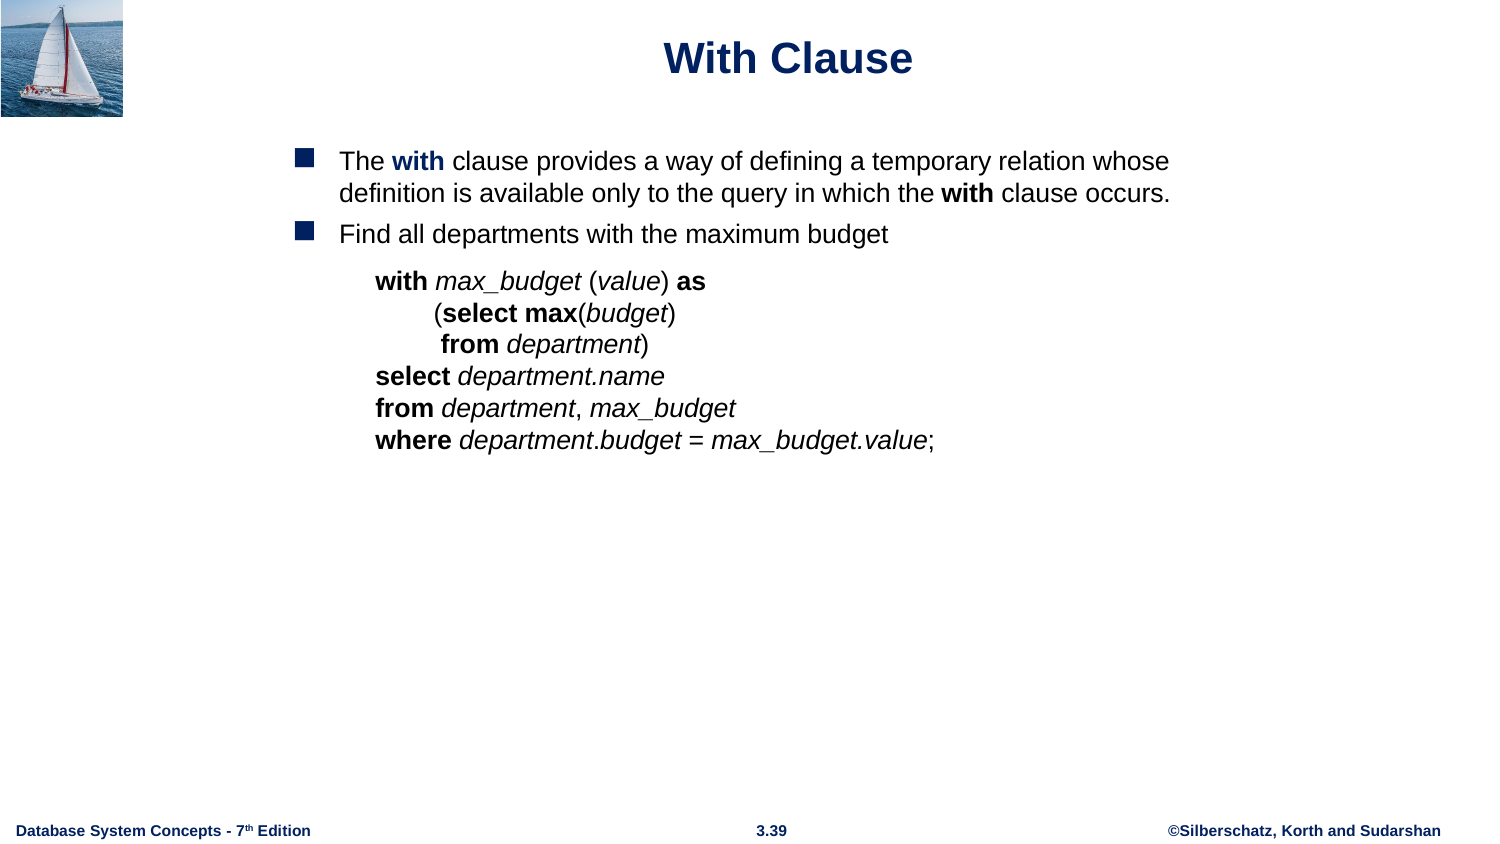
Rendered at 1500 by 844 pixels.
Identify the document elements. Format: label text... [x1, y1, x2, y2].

list The with clause provides a way of defining a temporary relation whose definition is available only to the query in which the with clause occurs. Find all departments with the maximum budget with max_budget (value) as (select max(budget) from department) select department.name from department, max_budget where department.budget = max_budget.value; [282, 136, 1234, 740]
picture [0, 0, 123, 117]
title With Clause [125, 14, 1452, 90]
